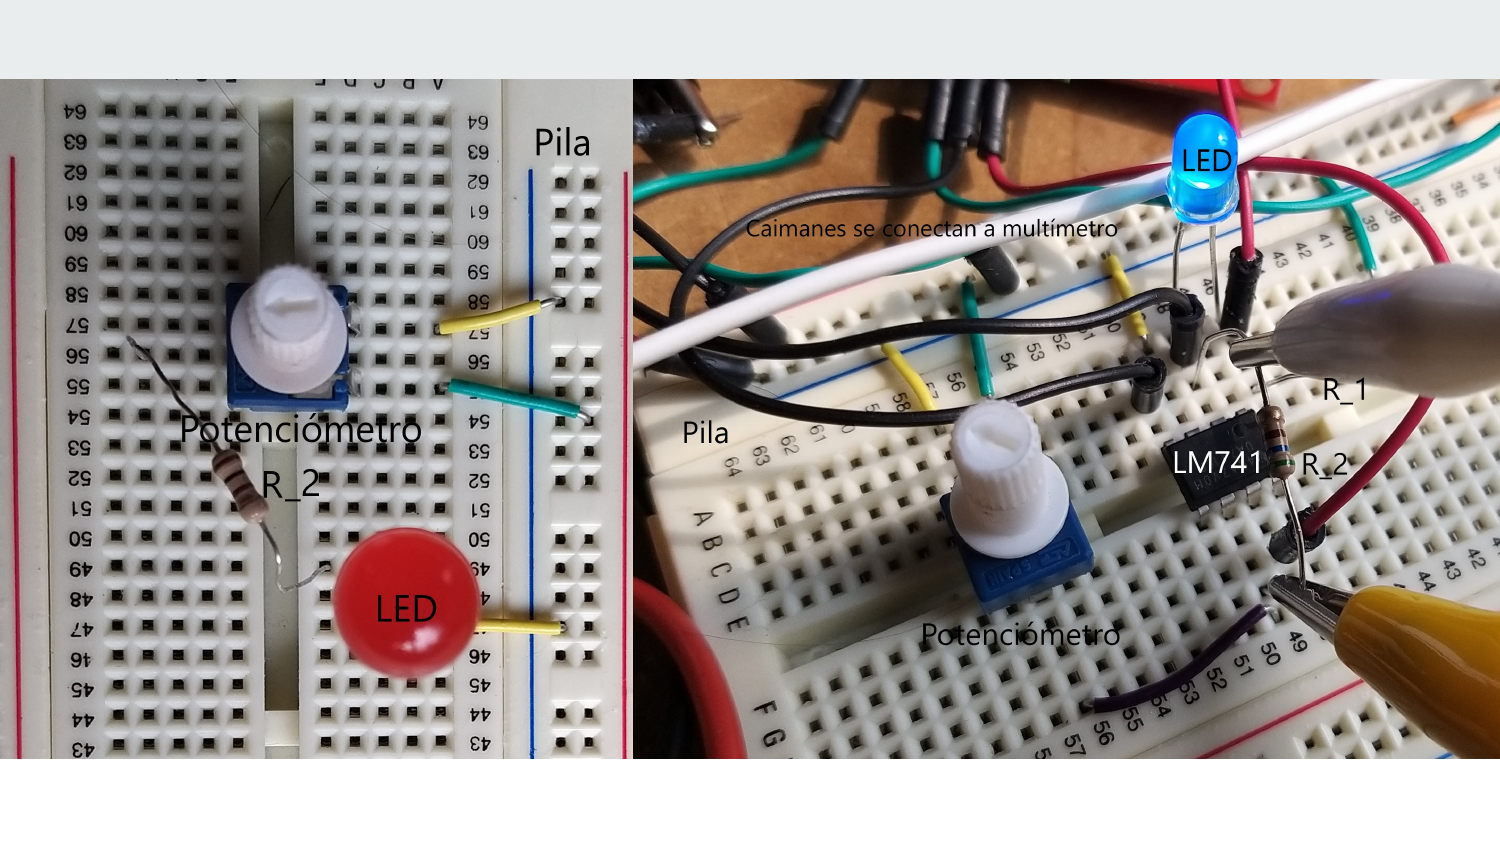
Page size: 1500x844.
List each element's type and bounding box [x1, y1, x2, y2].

picture [0, 79, 1500, 759]
